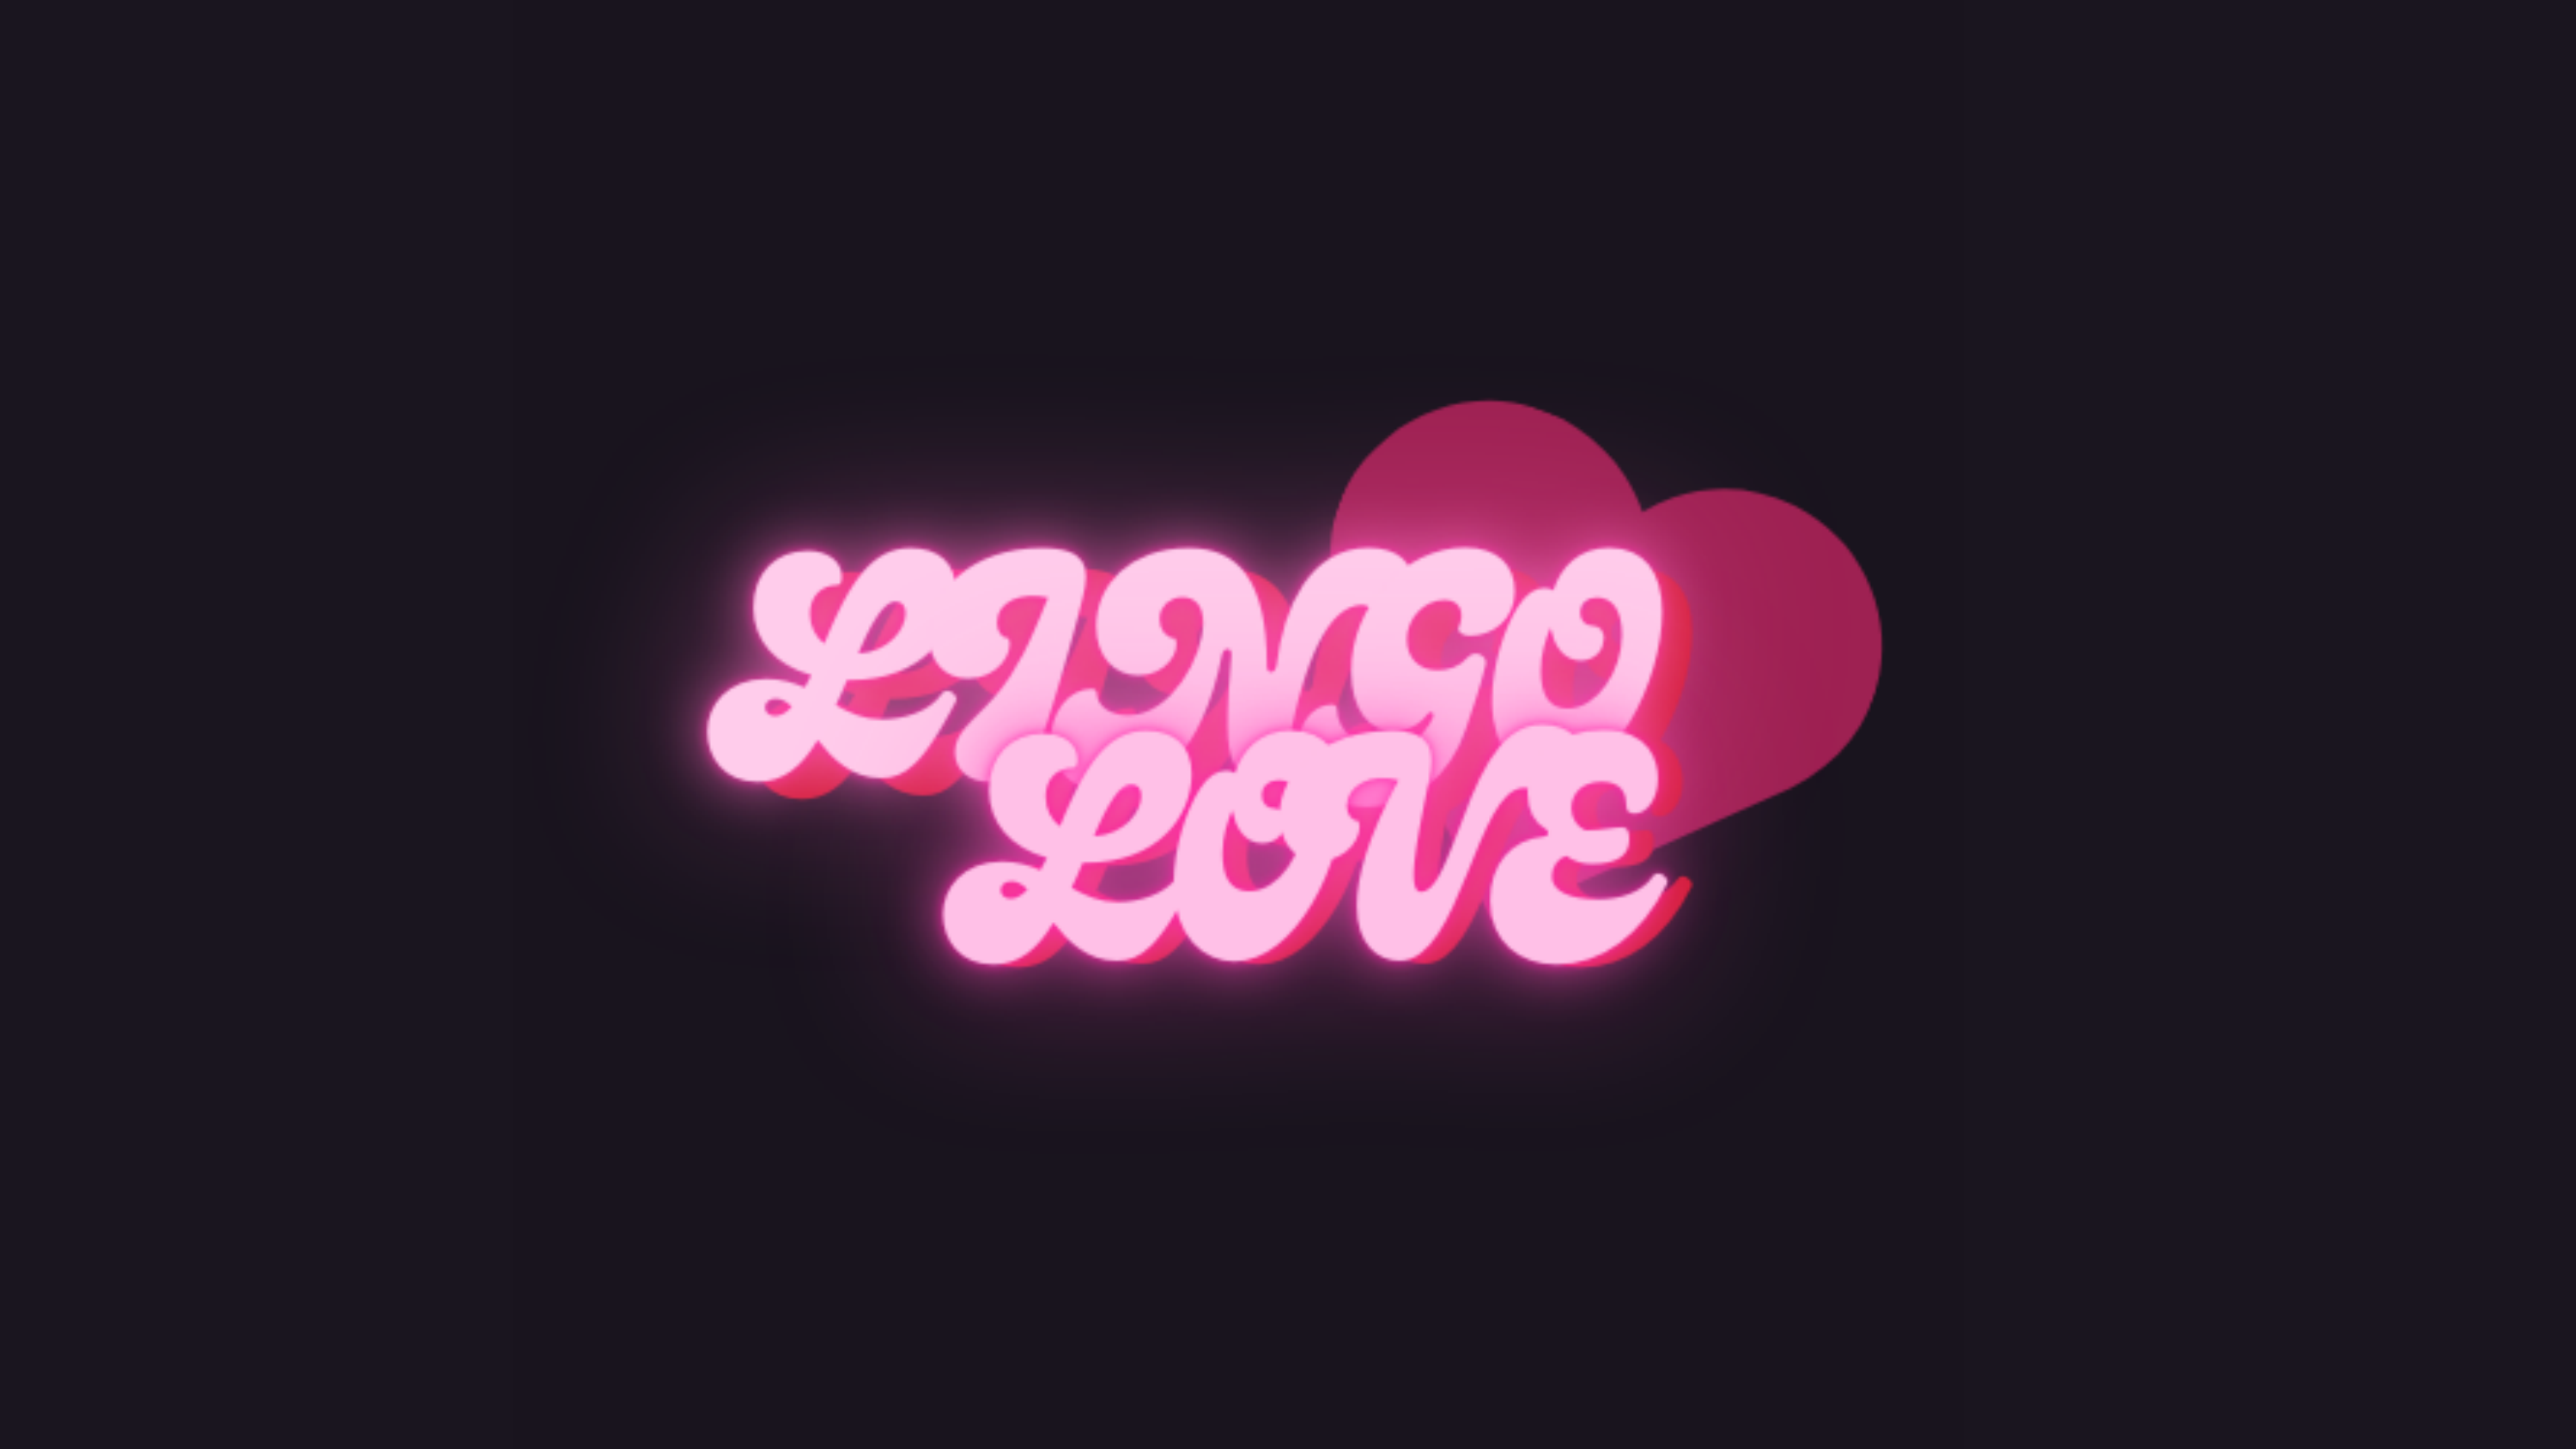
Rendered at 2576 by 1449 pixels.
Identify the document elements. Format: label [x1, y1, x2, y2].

text_box [513, 0, 1964, 1449]
